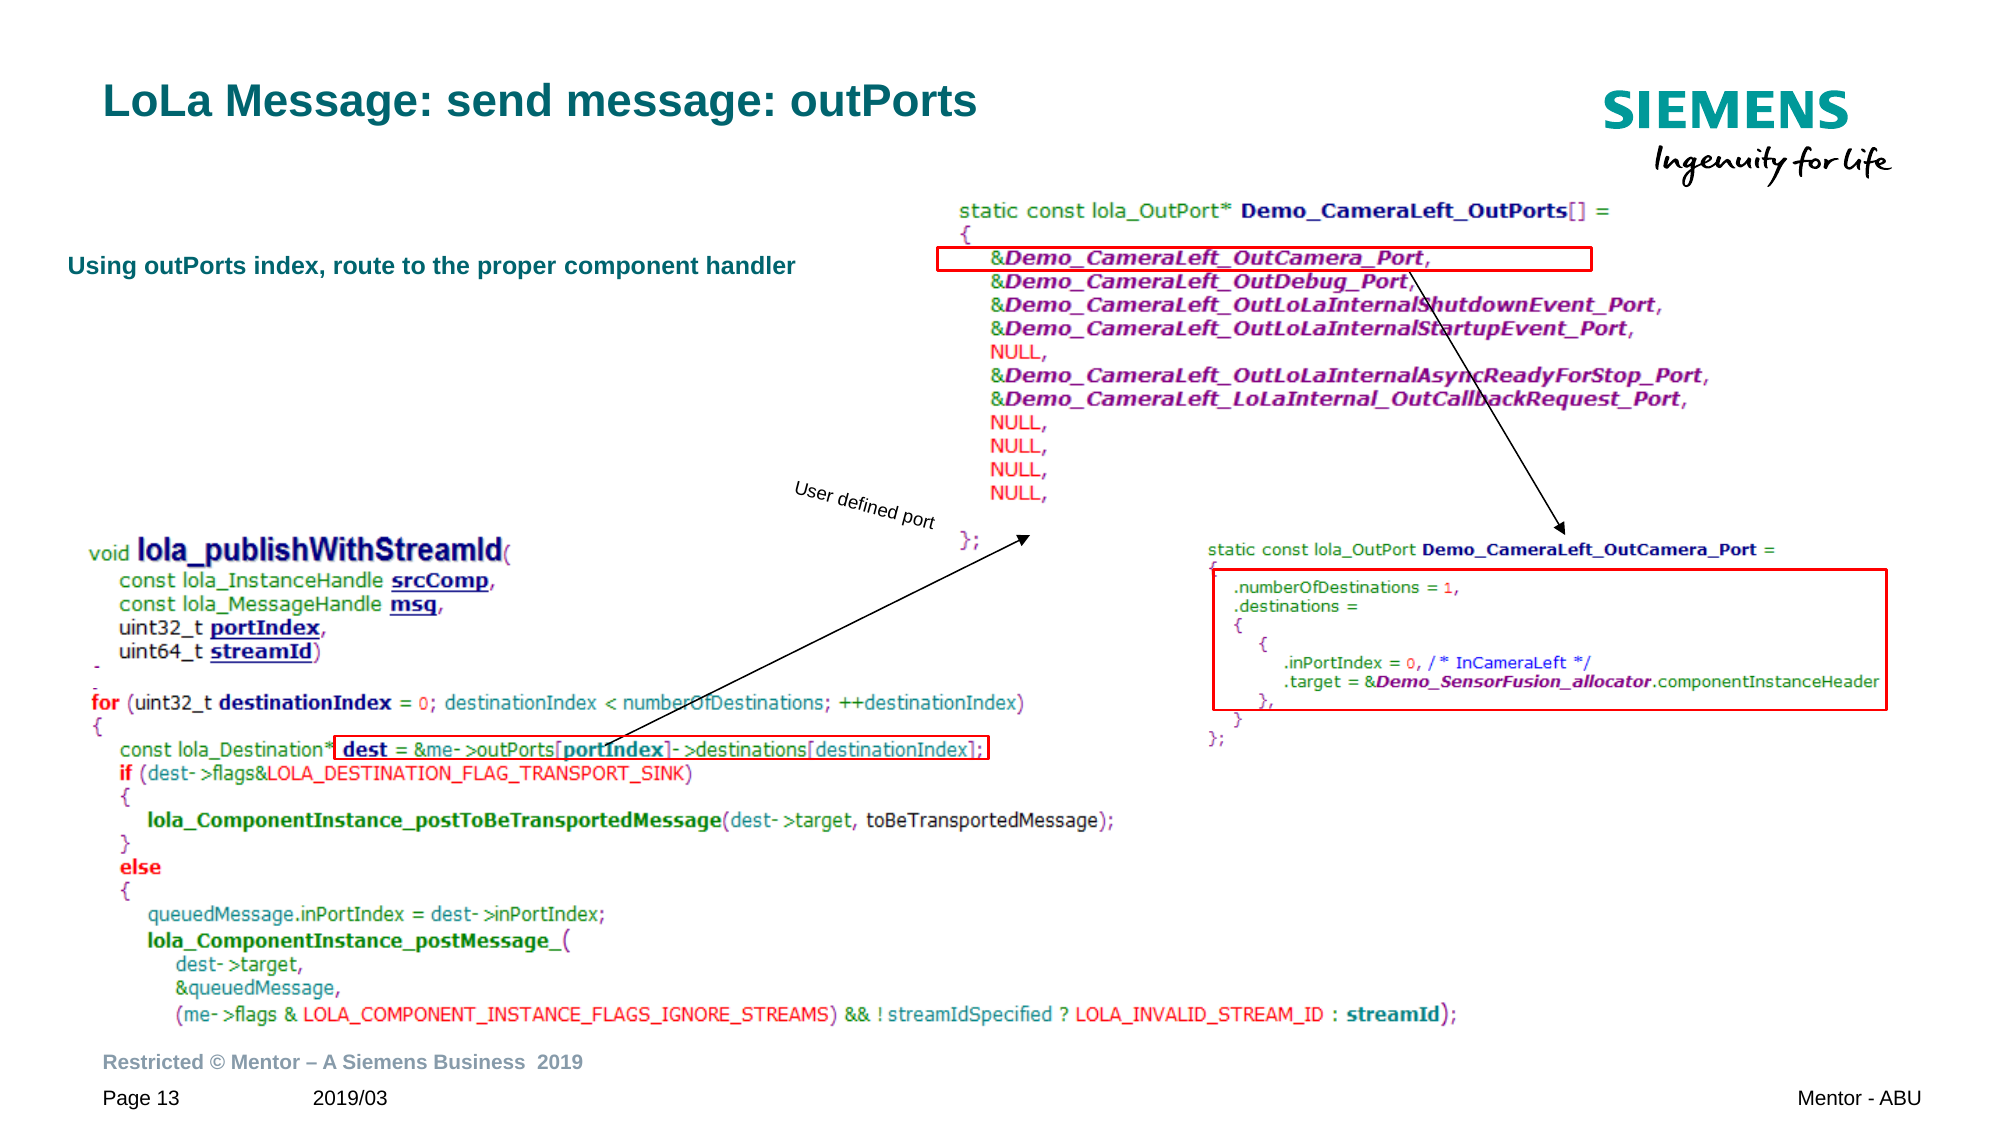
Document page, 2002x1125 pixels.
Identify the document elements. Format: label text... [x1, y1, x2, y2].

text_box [1407, 269, 1566, 536]
title LoLa Message: send message: outPorts [0, 0, 2001, 237]
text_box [604, 534, 1031, 746]
picture [75, 534, 604, 669]
picture [84, 193, 1933, 1045]
text_box Using outPorts index, route to the proper component handler [52, 241, 818, 347]
text_box [937, 247, 944, 271]
text_box User defined port [729, 439, 944, 532]
